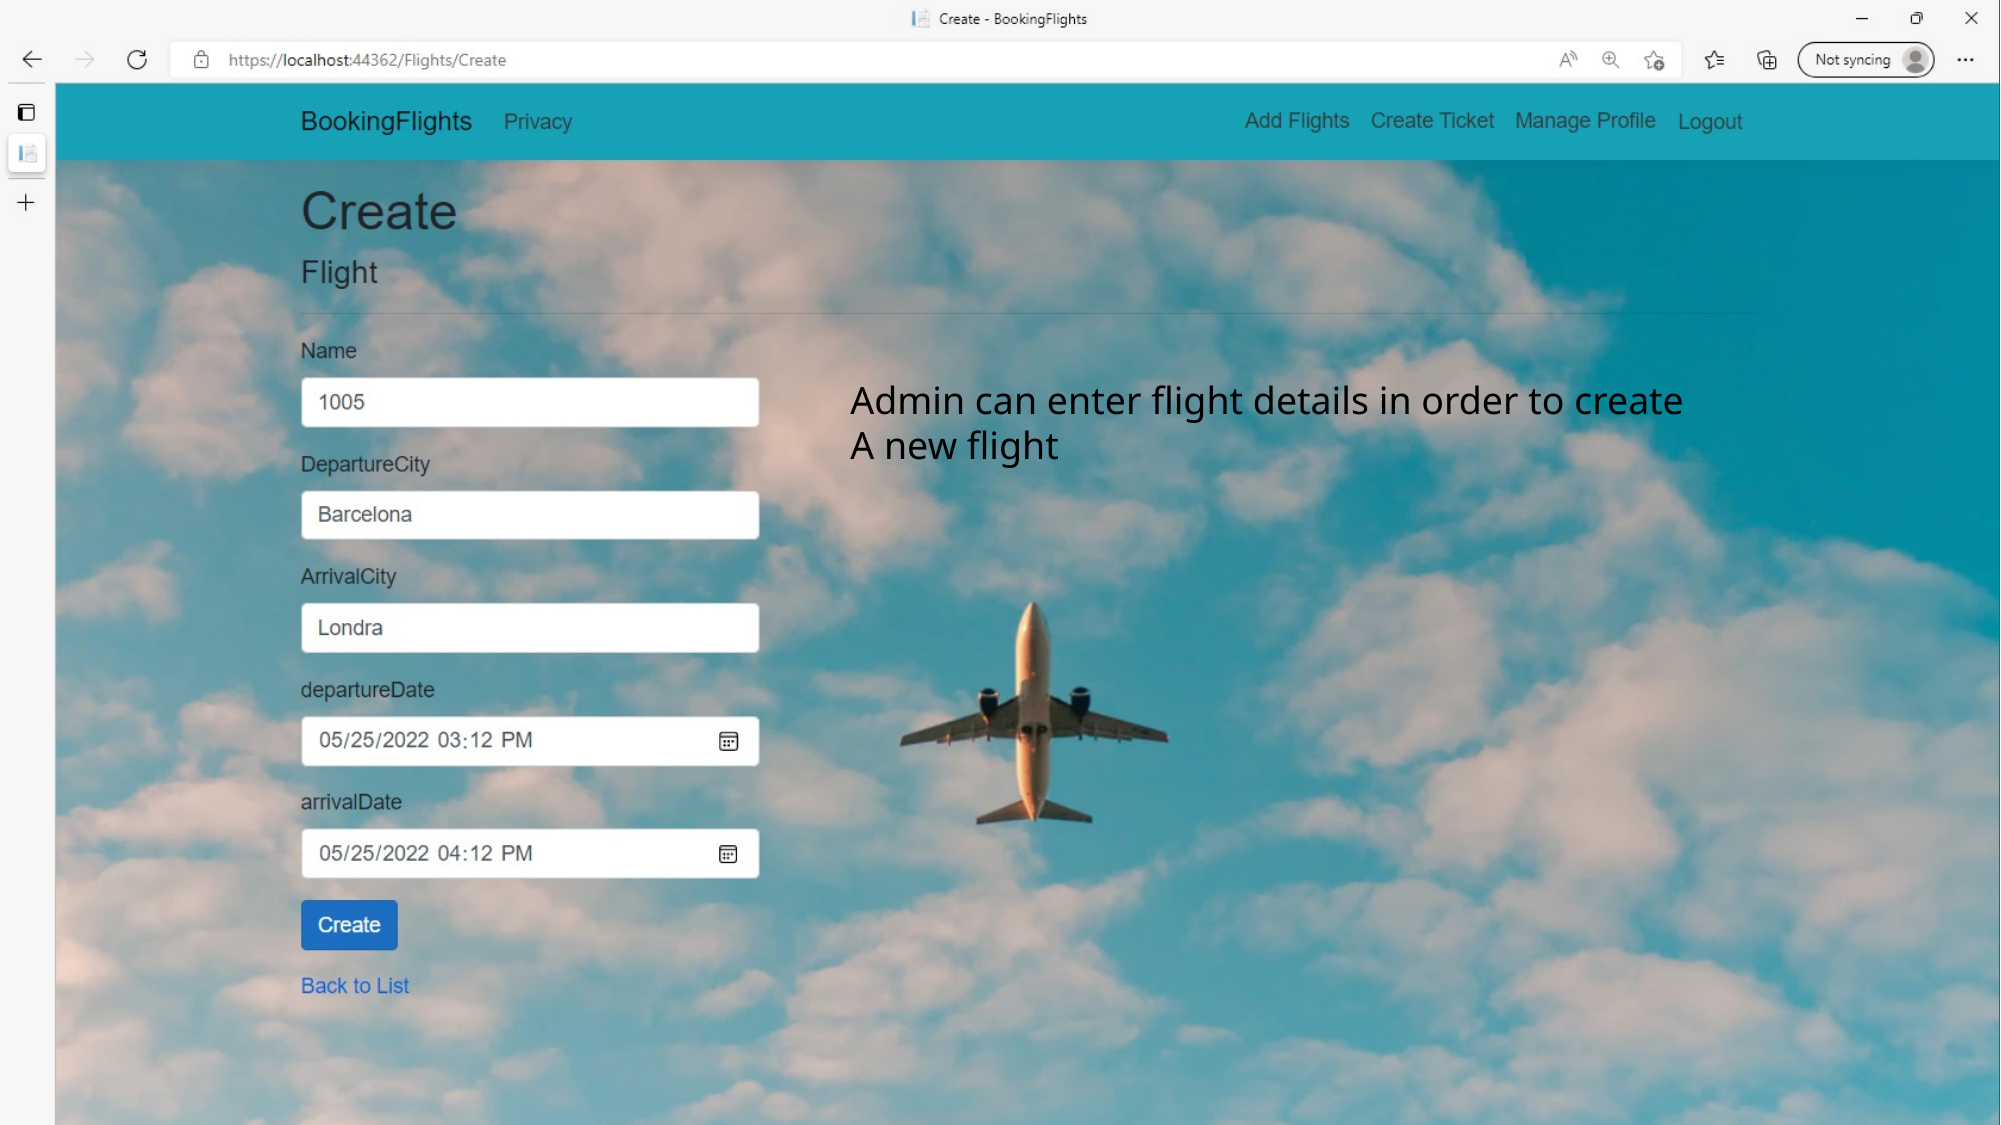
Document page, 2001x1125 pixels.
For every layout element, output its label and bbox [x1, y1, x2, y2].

list [0, 0, 1999, 1125]
